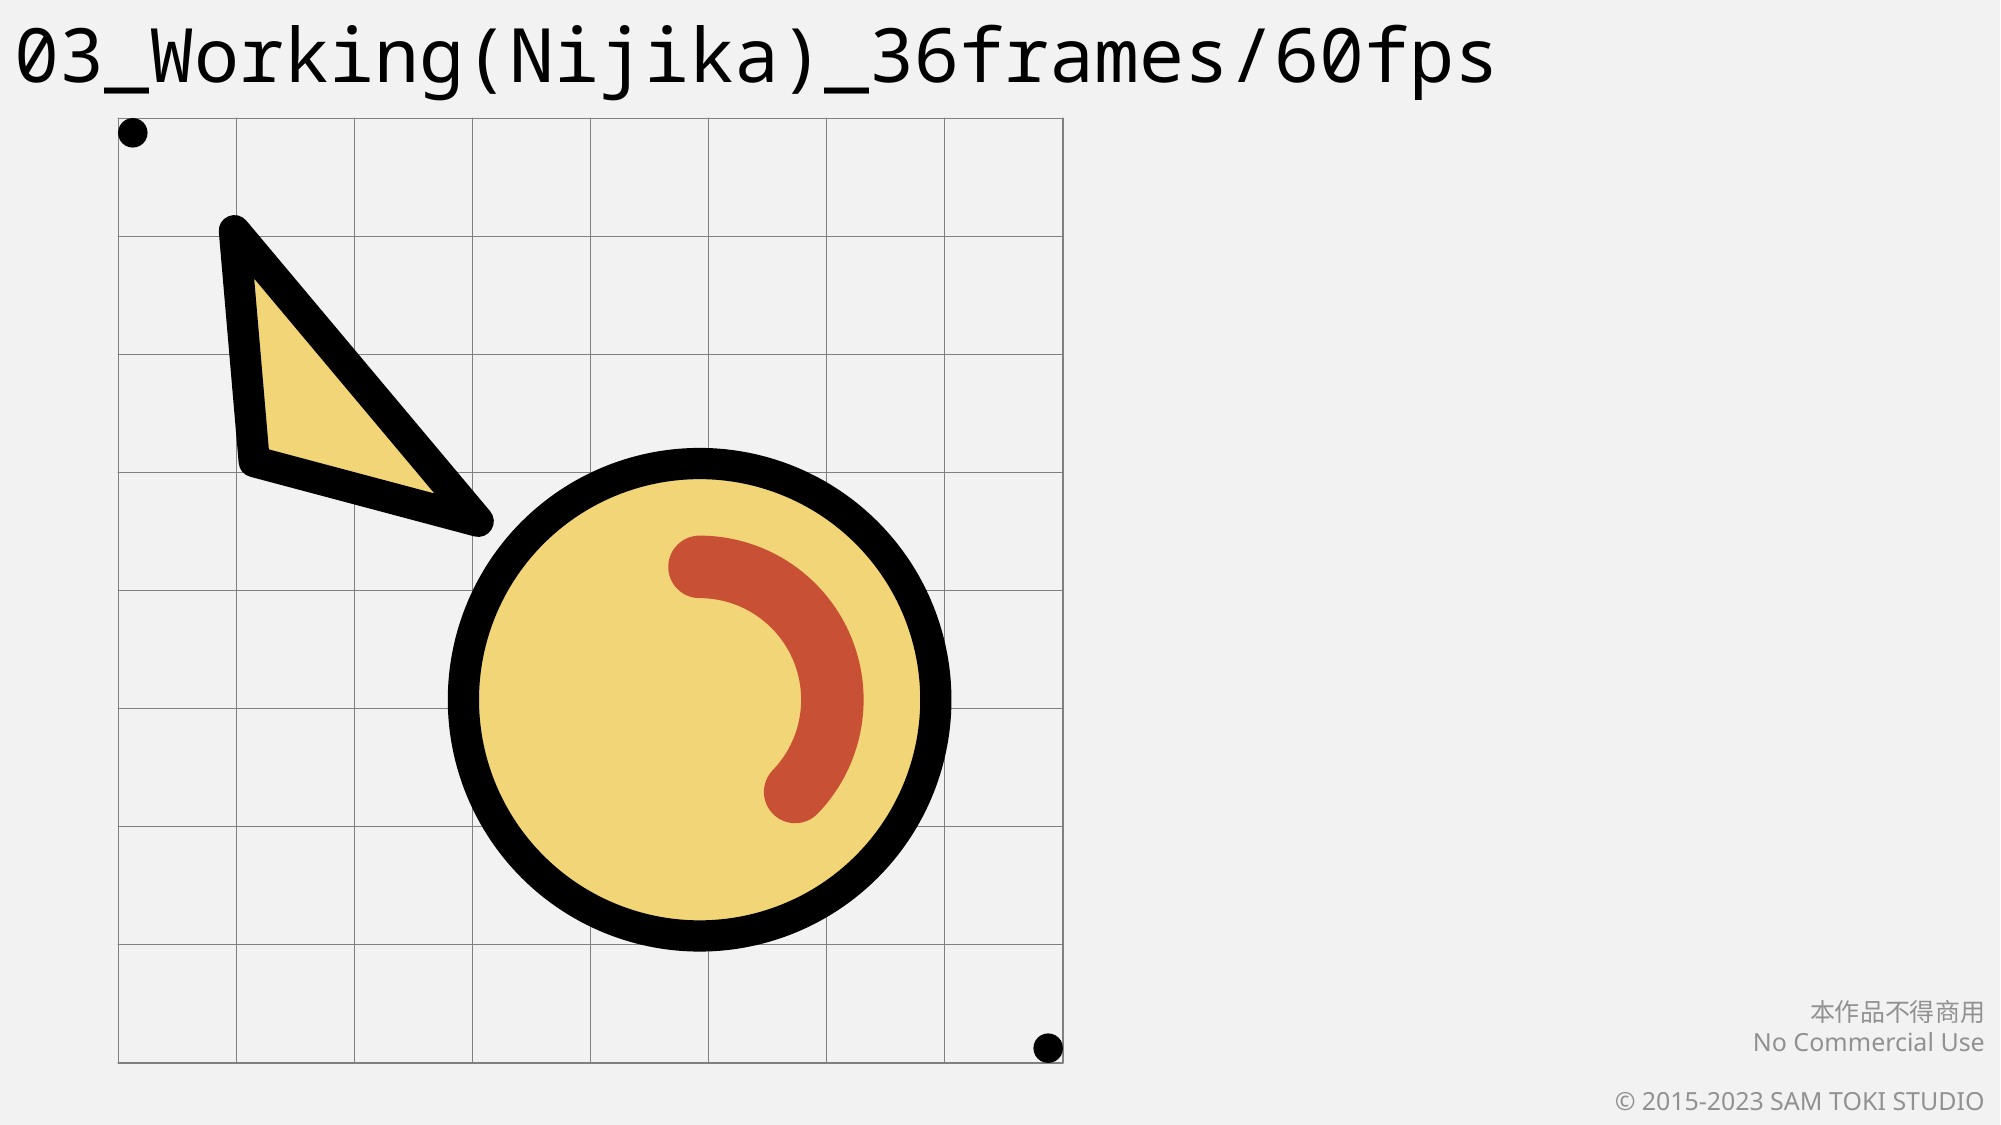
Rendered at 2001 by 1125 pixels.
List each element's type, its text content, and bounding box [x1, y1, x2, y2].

text_box 03_Working(Nijika)_36frames/60fps [0, 0, 1772, 105]
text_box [118, 118, 1063, 1063]
